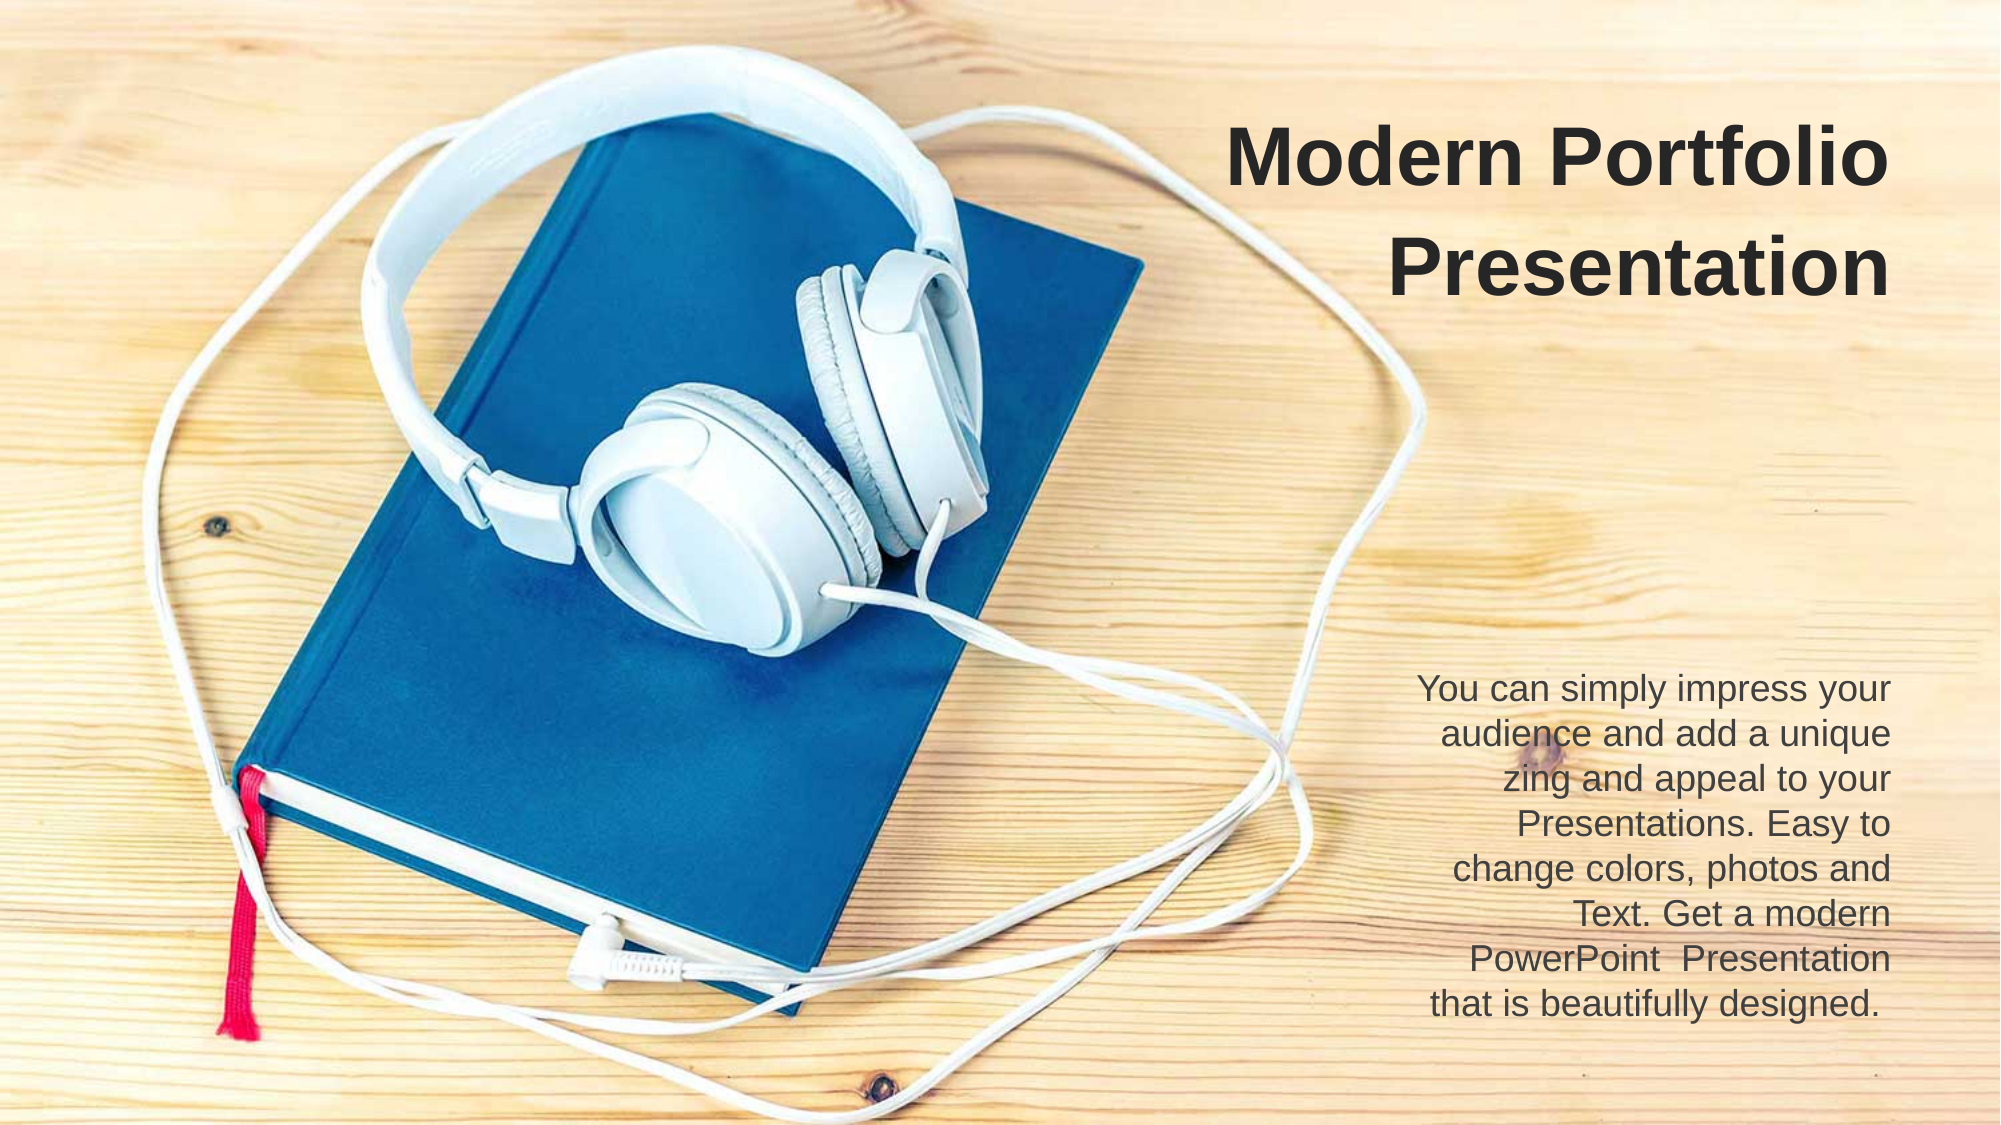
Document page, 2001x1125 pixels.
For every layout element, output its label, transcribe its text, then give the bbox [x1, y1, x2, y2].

text_box Modern Portfolio Presentation [1058, 103, 1907, 301]
picture [0, 0, 2001, 1125]
text_box You can simply impress your audience and add a unique zing and appeal to your Presentations. Easy to change colors, photos and Text. Get a modern PowerPoint Presentation that is beautifully designed. [1384, 656, 1907, 1031]
